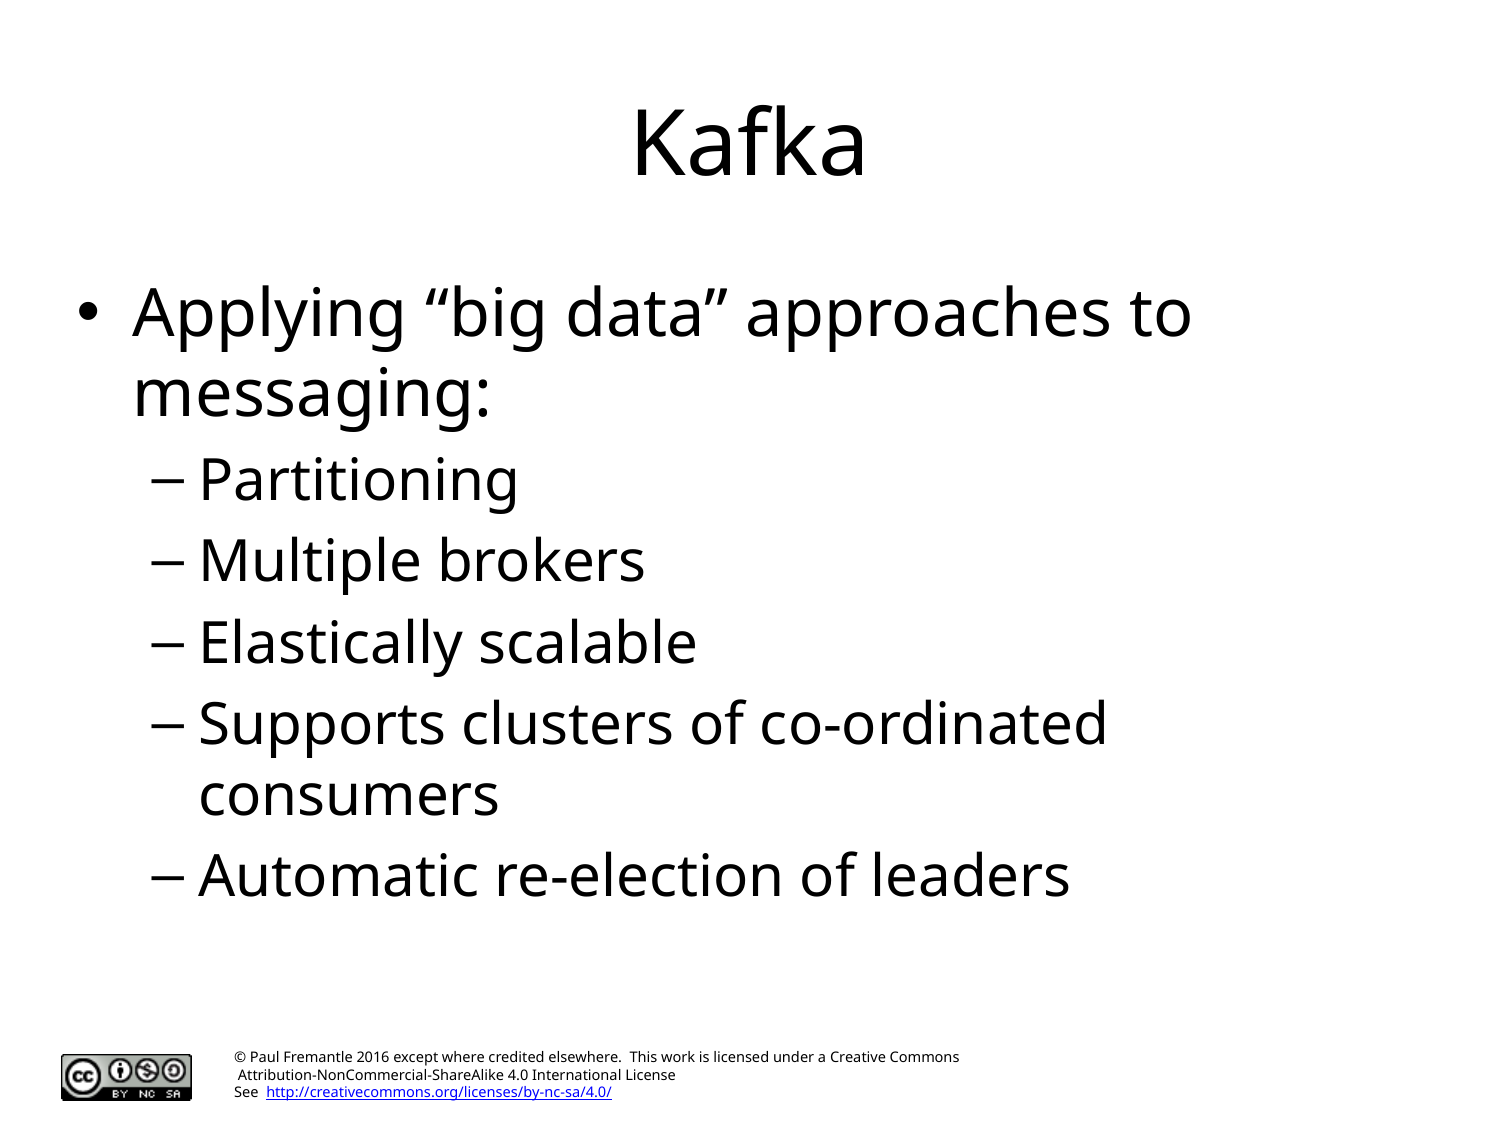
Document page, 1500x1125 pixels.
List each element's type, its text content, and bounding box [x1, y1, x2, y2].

picture [61, 1054, 192, 1101]
title Kafka [75, 45, 1425, 233]
list Applying “big data” approaches to messaging: Partitioning Multiple brokers Elastically scalable Supports clusters of co-ordinated consumers Automatic re-election of leaders [61, 262, 1412, 1005]
